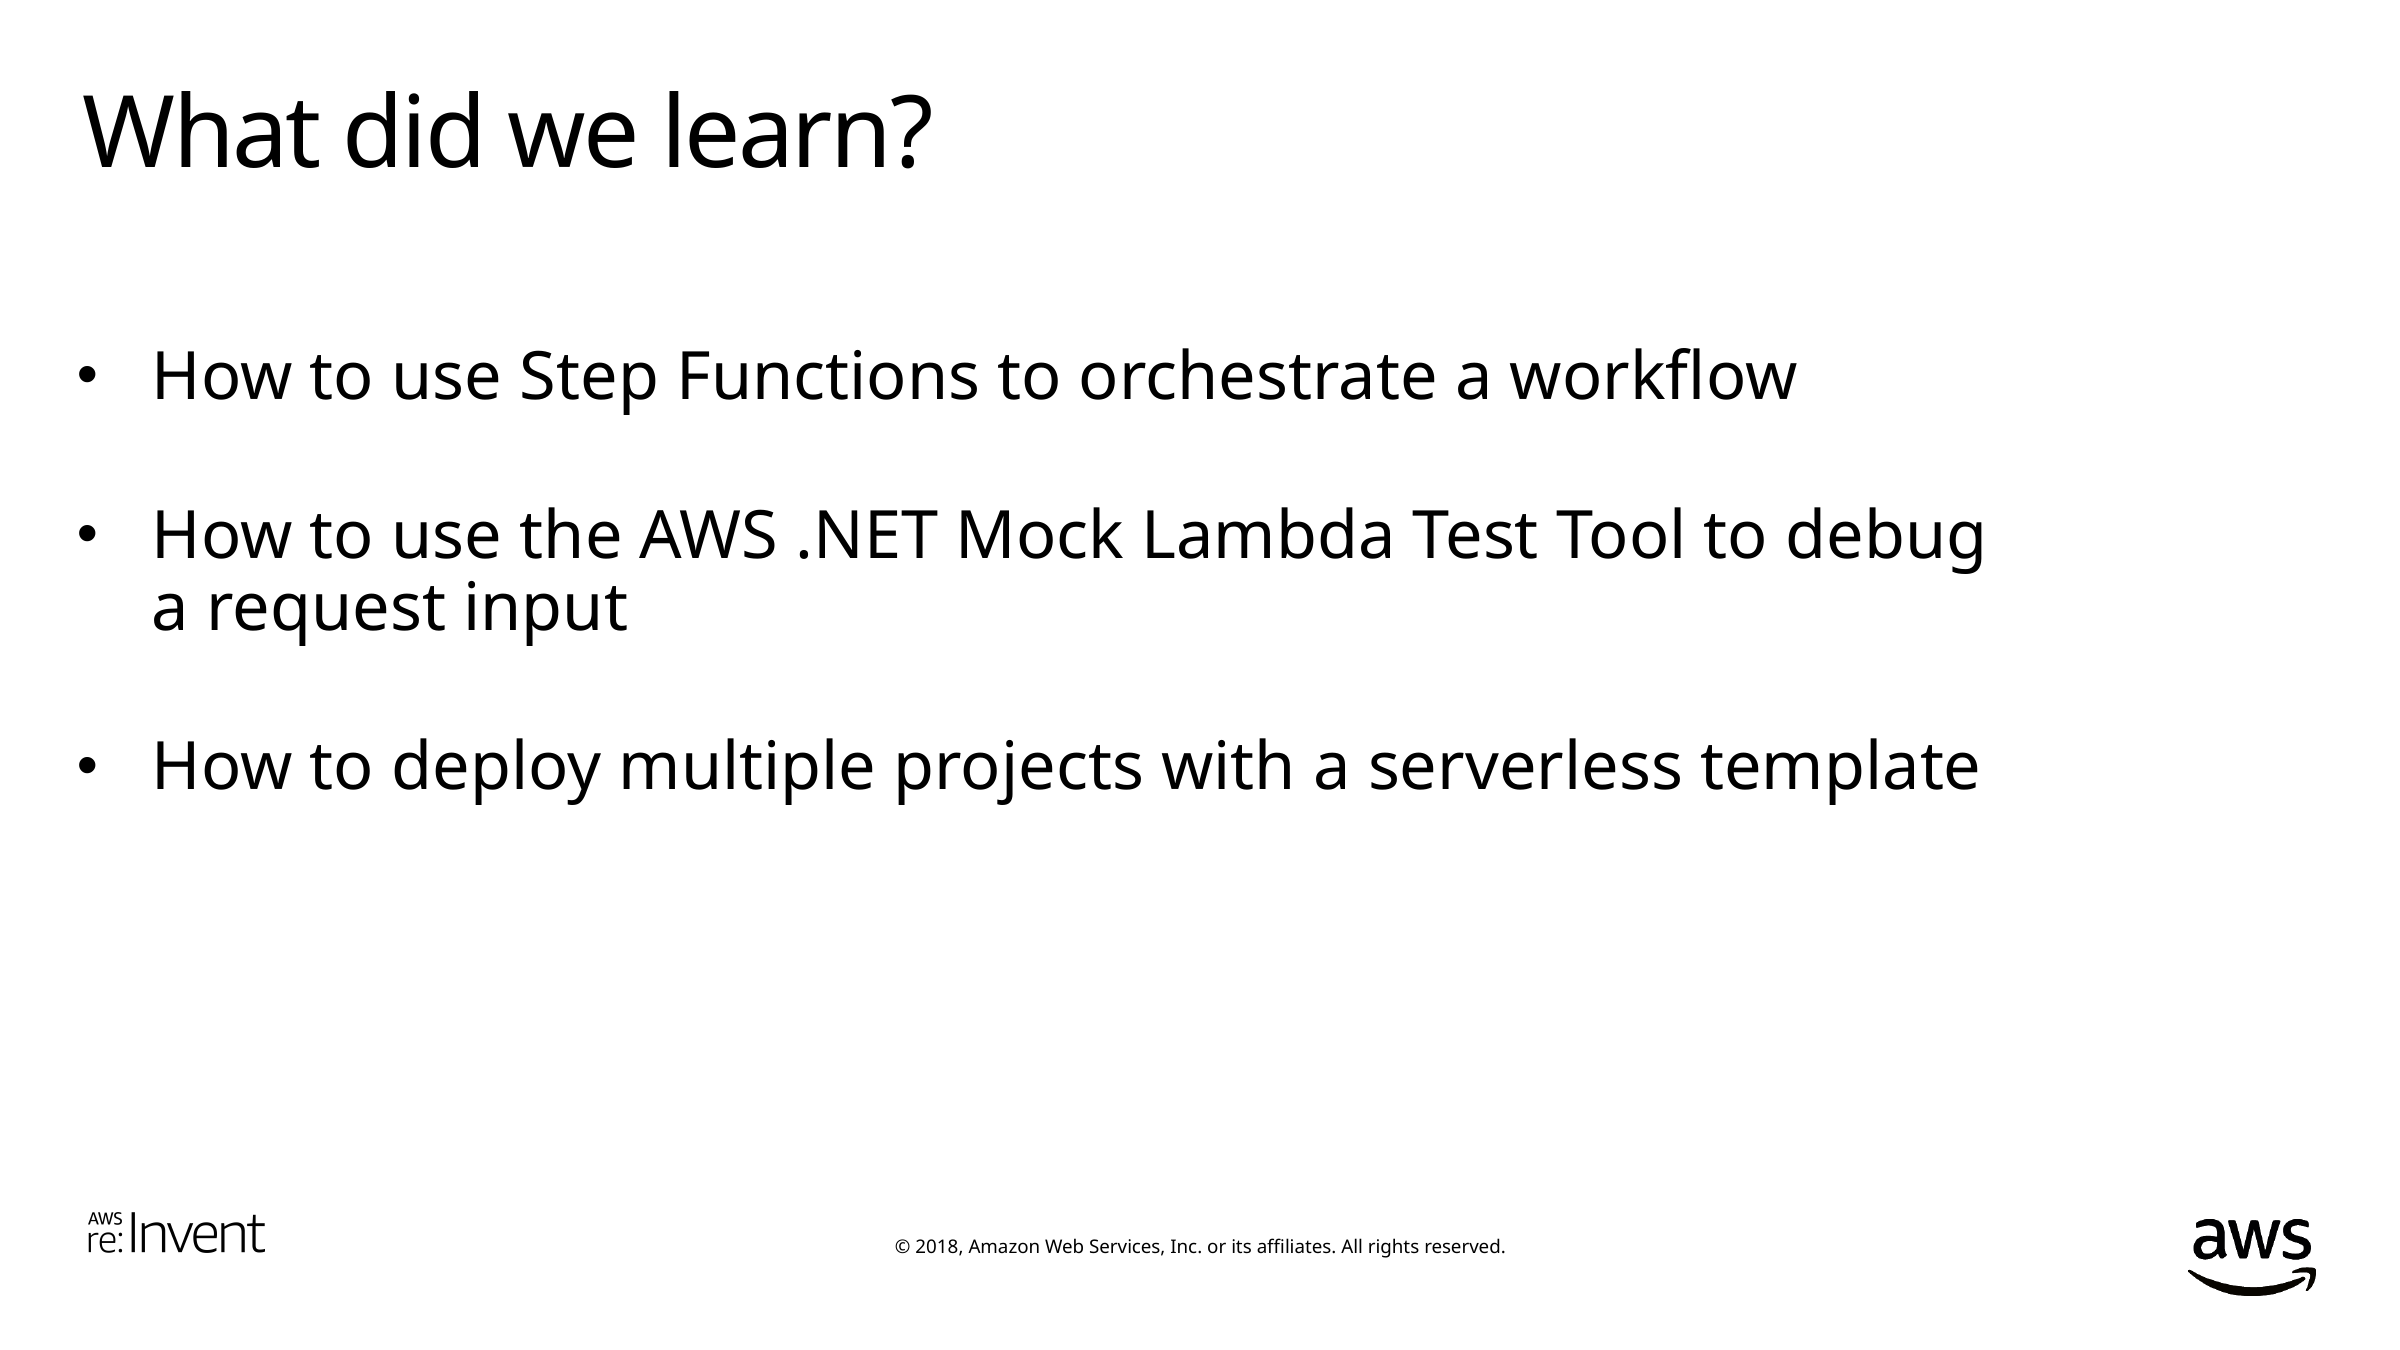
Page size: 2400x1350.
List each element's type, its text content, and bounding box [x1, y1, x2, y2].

picture [88, 1212, 265, 1253]
list How to use Step Functions to orchestrate a workflow How to use the AWS .NET Mock Lambda Test Tool to debug a request input How to deploy multiple projects with a serverless template [52, 326, 2059, 1125]
title What did we learn? [52, 56, 2348, 201]
picture [2188, 1219, 2316, 1296]
